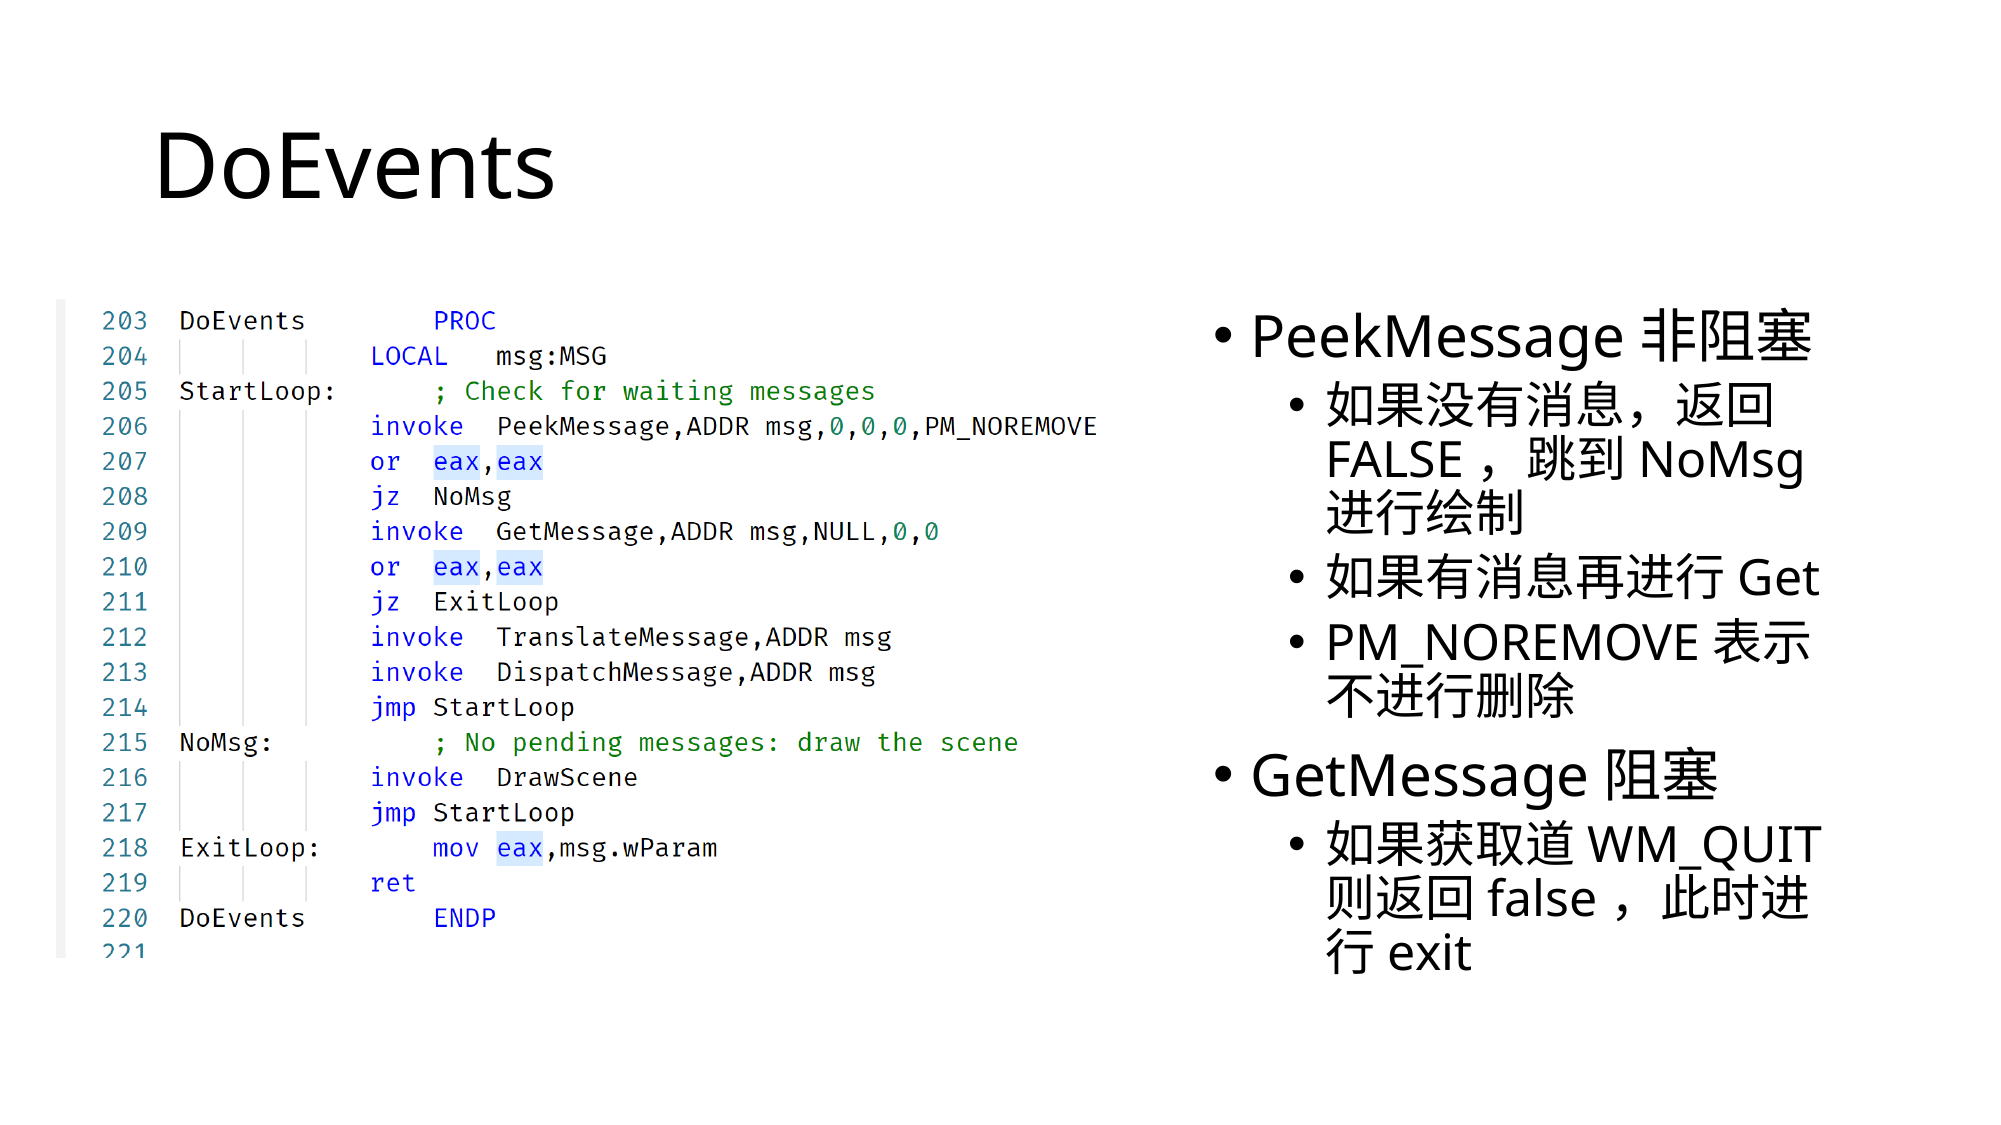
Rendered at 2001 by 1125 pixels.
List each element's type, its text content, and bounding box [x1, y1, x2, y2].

picture [56, 299, 1199, 958]
list PeekMessage非阻塞 如果没有消息，返回FALSE，跳到NoMsg进行绘制 如果有消息再进行Get PM_NOREMOVE表示不进行删除 GetMessage阻塞 如果获取道WM_QUIT则返回false，此时进行exit [1198, 299, 1863, 1014]
title DoEvents [137, 59, 1863, 278]
